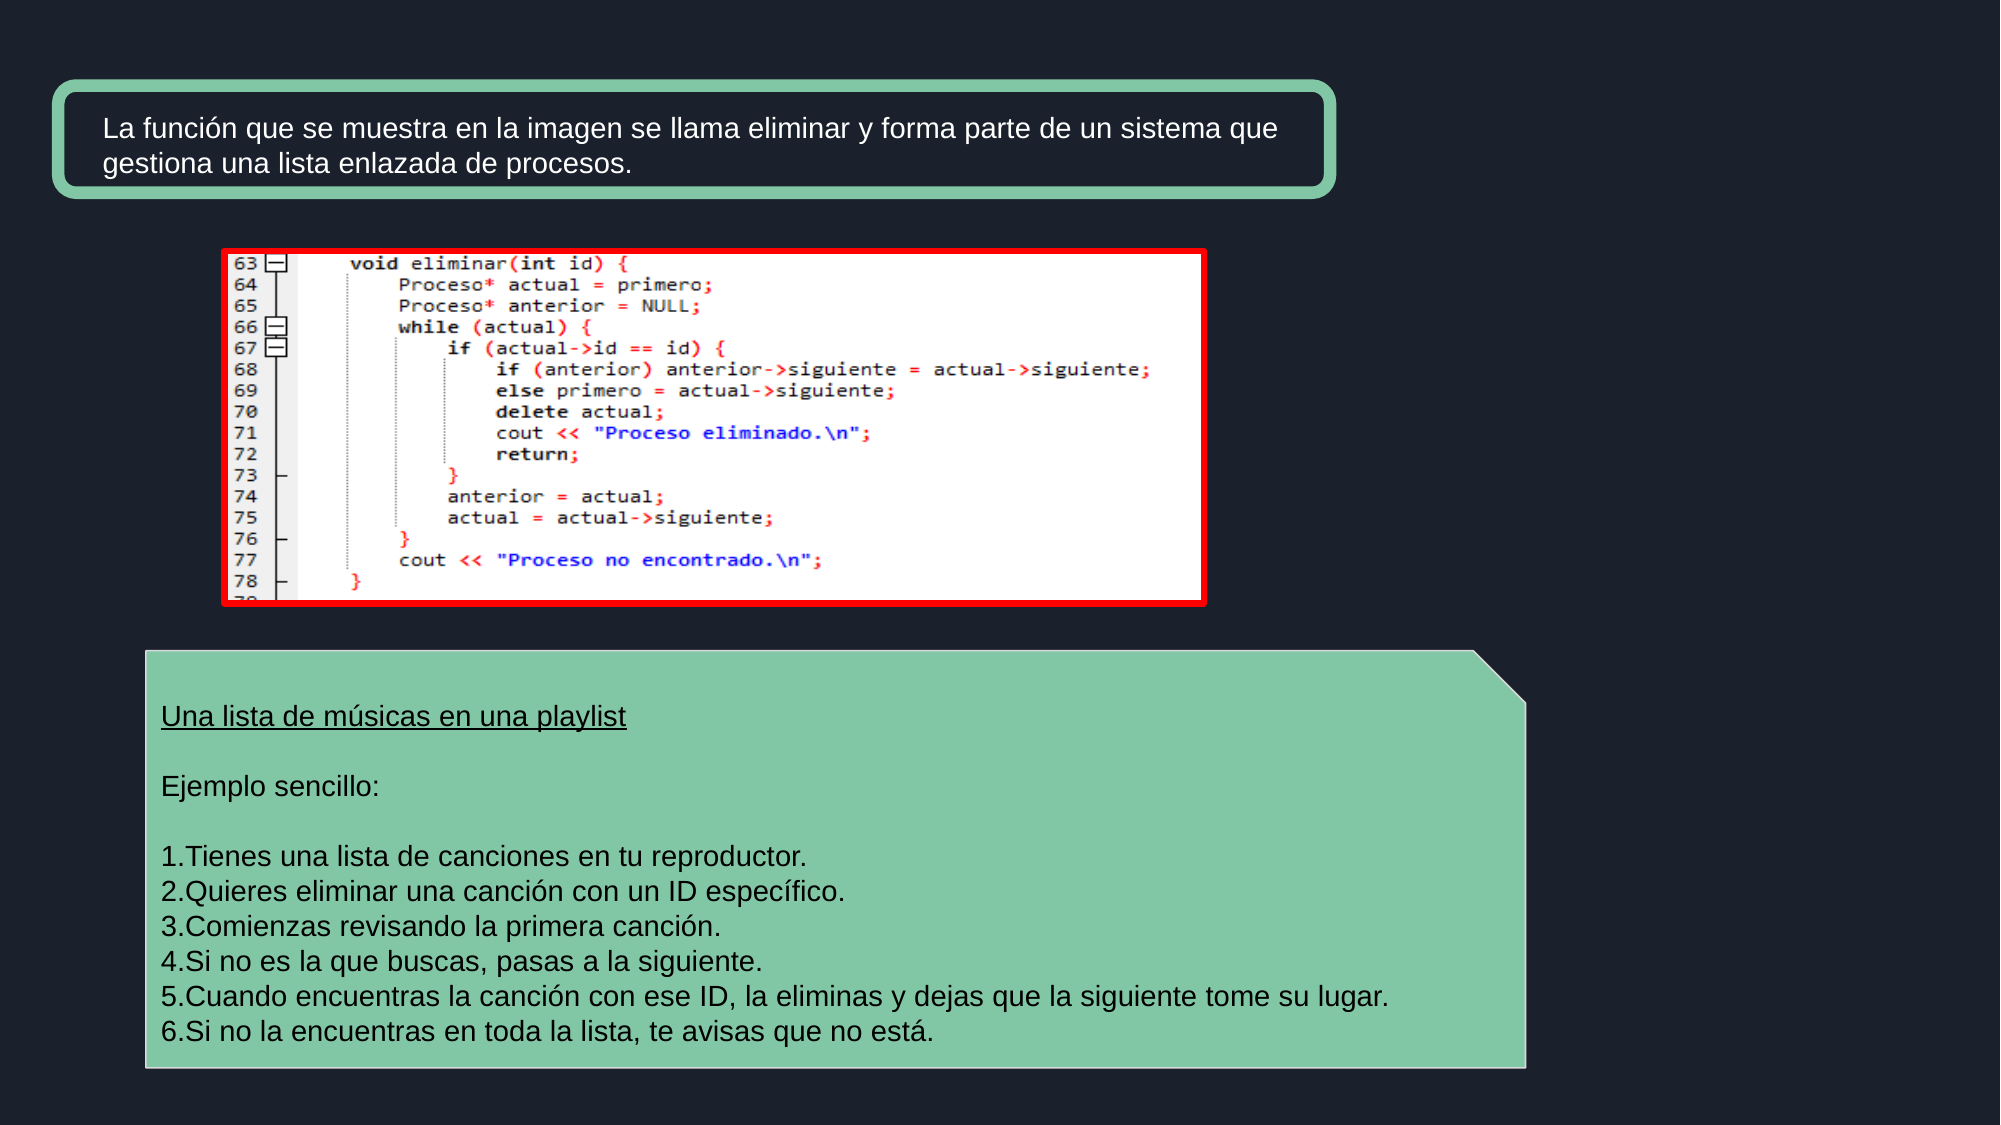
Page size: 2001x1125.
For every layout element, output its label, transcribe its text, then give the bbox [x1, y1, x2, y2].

text_box [58, 85, 1331, 193]
text_box Una lista de músicas en una playlist Ejemplo sencillo: 1.Tienes una lista de canciones en tu reproductor. 2.Quieres eliminar una canción con un ID específico. 3.Comienzas revisando la primera canción. 4.Si no es la que buscas, pasas a la siguiente. 5.Cuando encuentras la canción con ese ID, la eliminas y dejas que la siguiente tome su lugar. 6.Si no la encuentras en toda la lista, te avisas que no está. [145, 650, 1526, 1068]
text_box La función que se muestra en la imagen se llama eliminar y forma parte de un sistema que gestiona una lista enlazada de procesos. [87, 94, 1360, 230]
picture [227, 253, 1201, 601]
